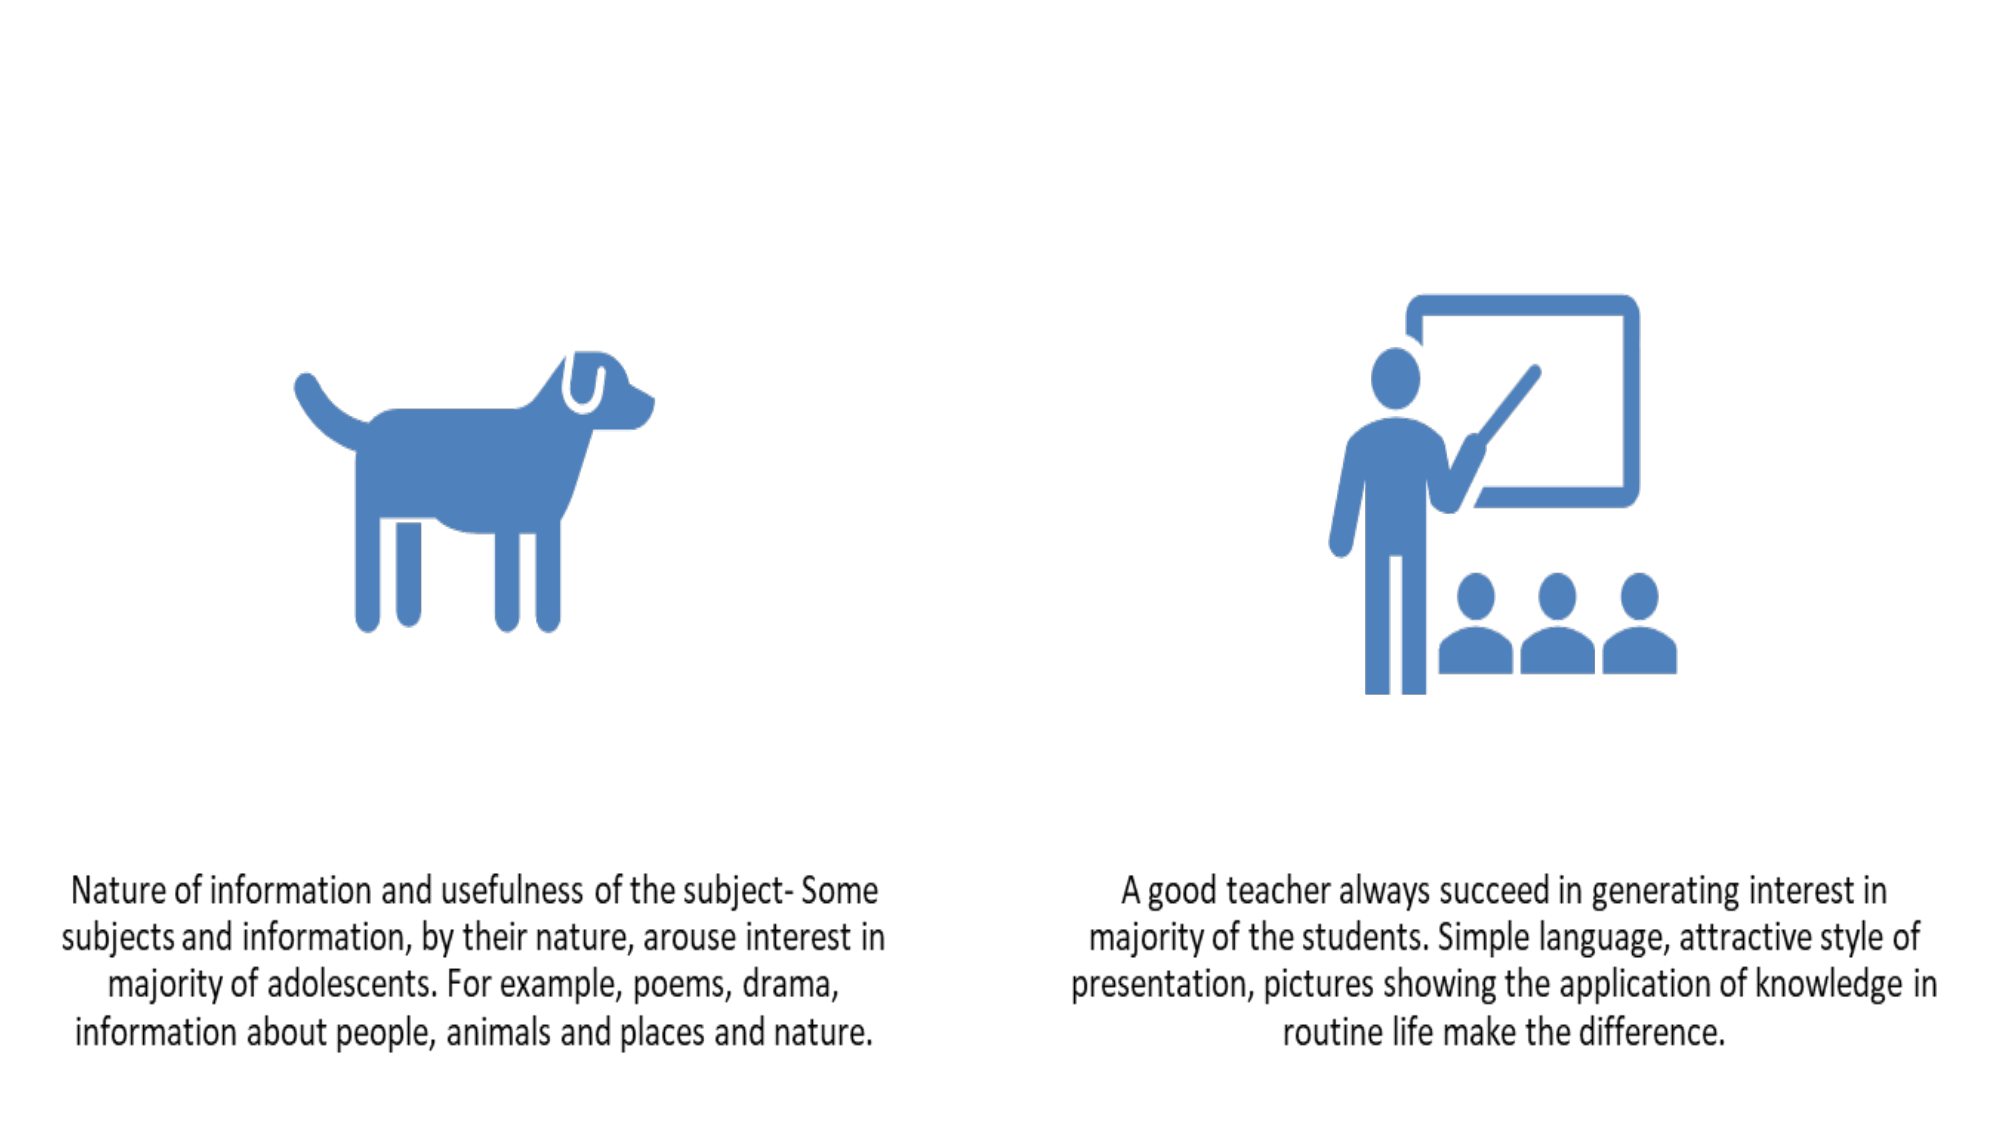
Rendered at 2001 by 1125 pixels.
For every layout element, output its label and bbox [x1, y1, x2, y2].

list [32, 0, 1968, 1125]
